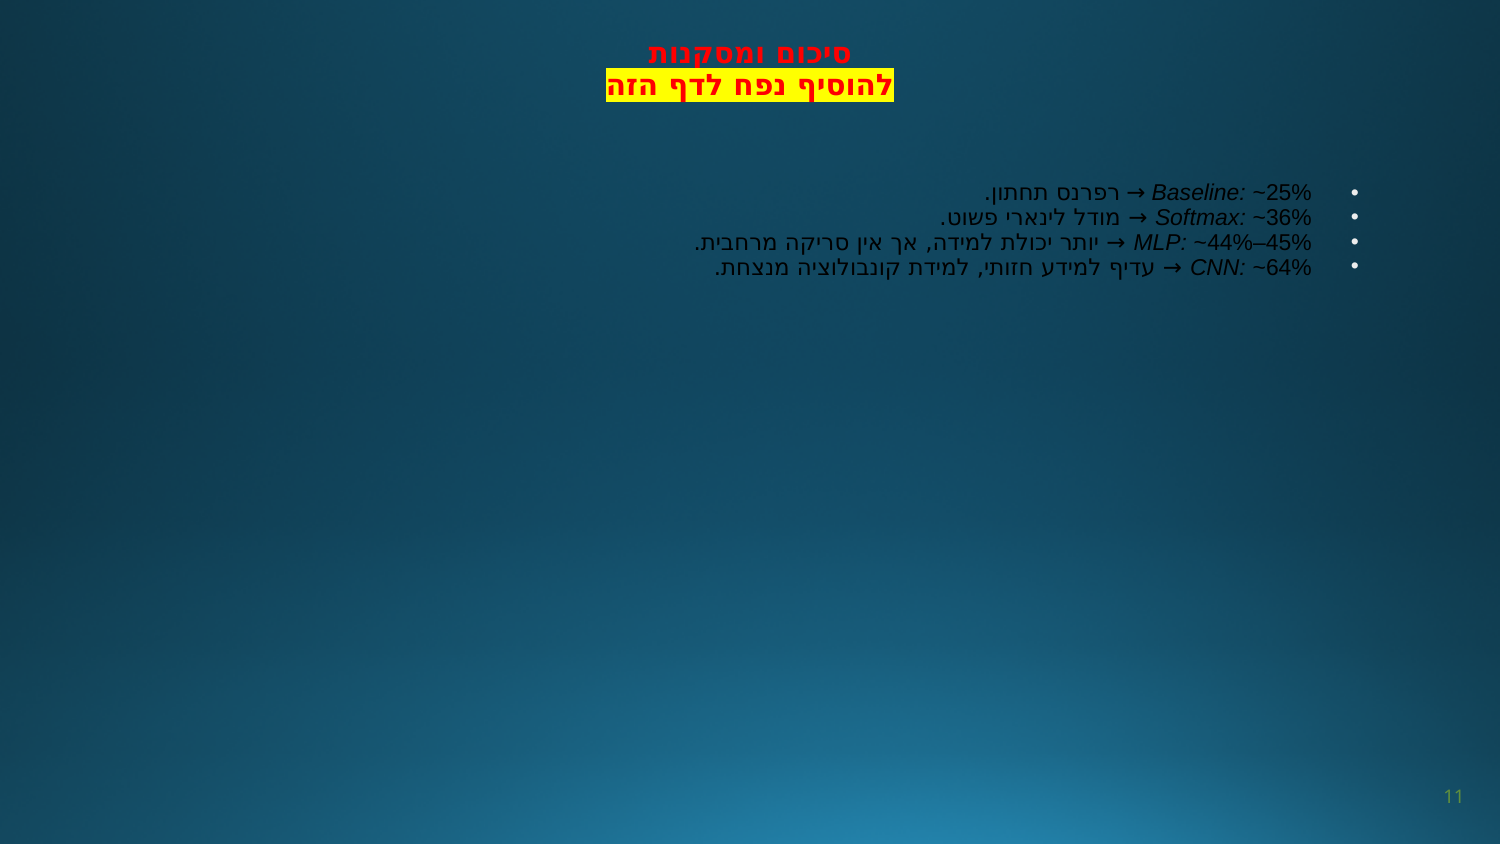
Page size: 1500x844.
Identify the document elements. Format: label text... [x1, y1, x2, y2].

list Baseline: ~25% → רפרנס תחתון. Softmax: ~36% → מודל לינארי פשוט. MLP: ~44%–45% → יותר יכולת למידה, אך אין סריקה מרחבית. CNN: ~64% → עדיף למידע חזותי, למידת קונבולוציה מנצחת. [51, 114, 1449, 675]
picture [0, 0, 1500, 844]
slide_number 11 [1389, 764, 1480, 830]
title סיכום ומסקנות להוסיף נפח לדף הזה [51, 23, 1449, 114]
